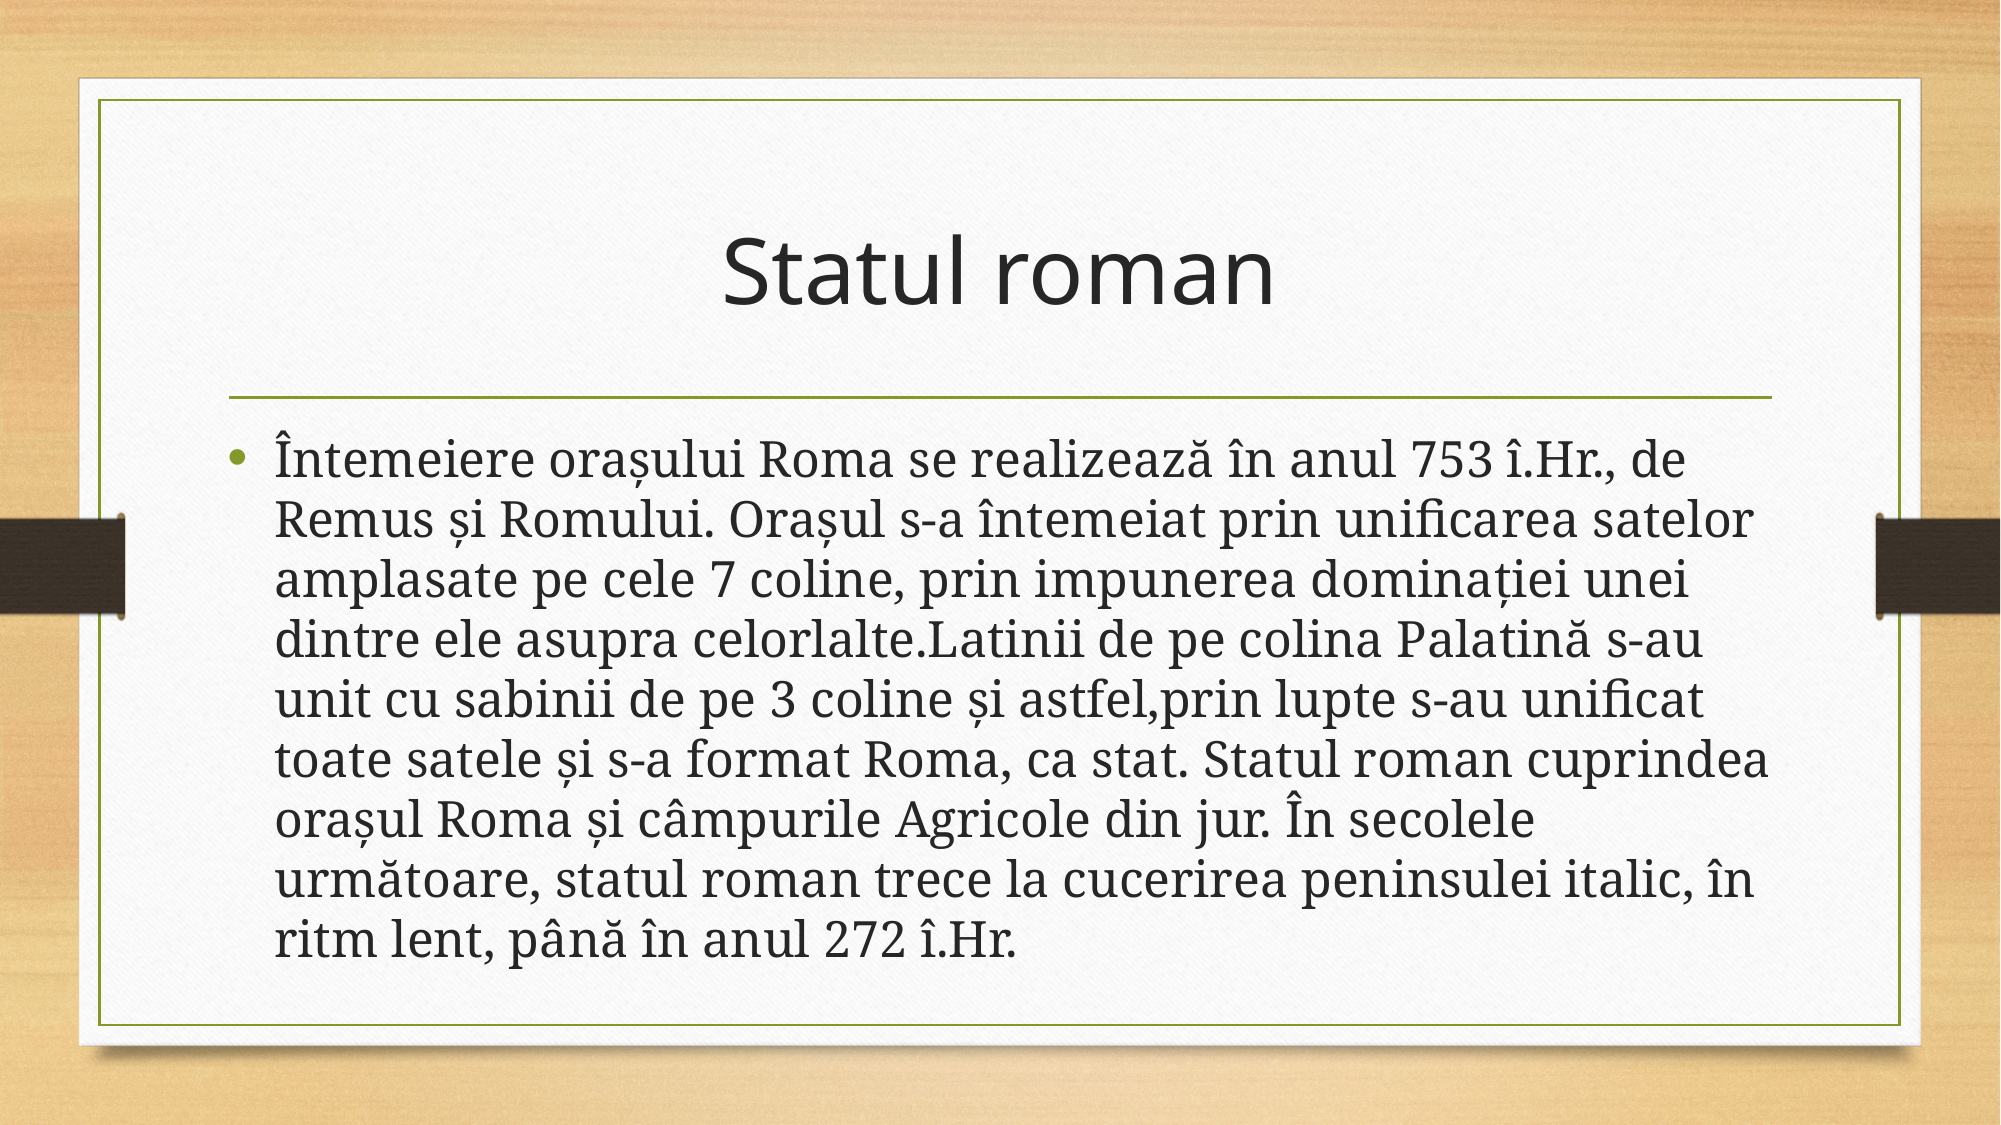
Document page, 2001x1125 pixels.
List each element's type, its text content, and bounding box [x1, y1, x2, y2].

picture [0, 0, 2001, 1125]
title Statul roman [212, 161, 1788, 375]
list Întemeiere orașului Roma se realizează în anul 753 î.Hr., de Remus și Romului. Orașul s-a întemeiat prin unificarea satelor amplasate pe cele 7 coline, prin impunerea dominației unei dintre ele asupra celorlalte.Latinii de pe colina Palatină s-au unit cu sabinii de pe 3 coline și astfel,prin lupte s-au unificat toate satele și s-a format Roma, ca stat. Statul roman cuprindea orașul Roma și câmpurile Agricole din jur. În secolele următoare, statul roman trece la cucerirea peninsulei italic, în ritm lent, până în anul 272 î.Hr. [212, 419, 1788, 964]
